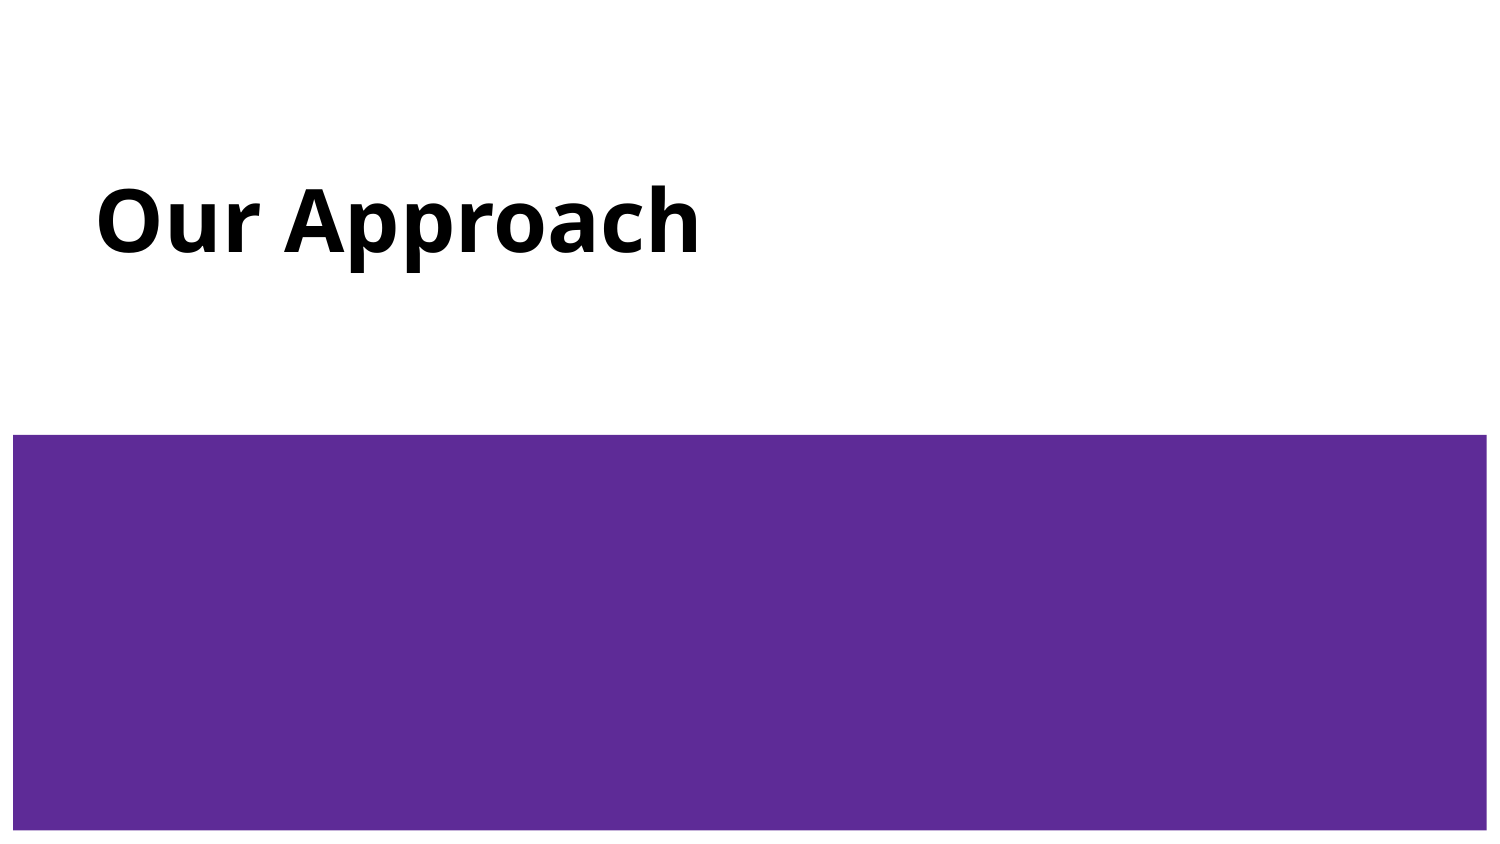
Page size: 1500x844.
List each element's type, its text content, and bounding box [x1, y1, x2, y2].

title Our Approach [79, 43, 1423, 286]
